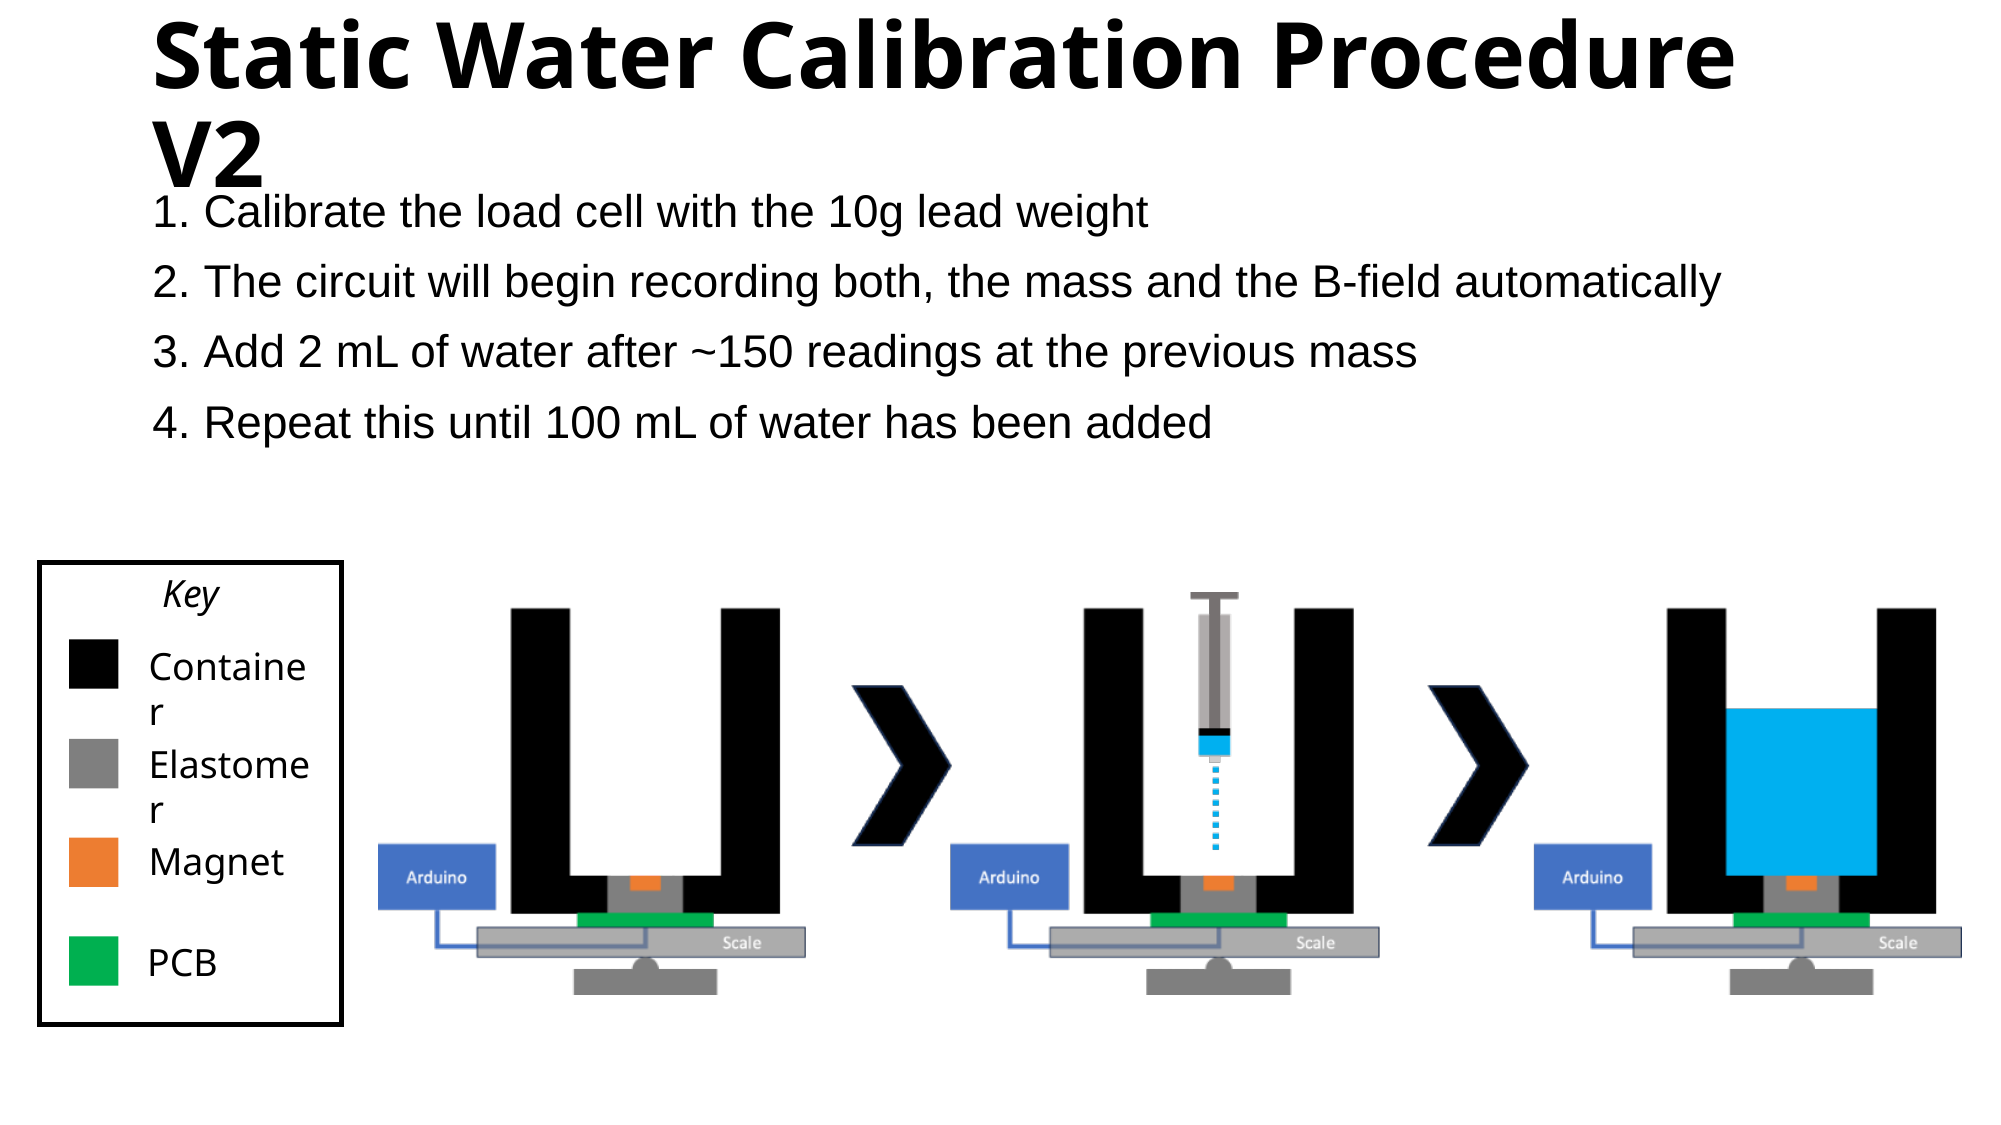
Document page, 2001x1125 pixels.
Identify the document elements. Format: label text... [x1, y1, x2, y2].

text_box Container [133, 635, 330, 733]
text_box [68, 935, 119, 987]
picture [378, 592, 1962, 995]
text_box [68, 837, 119, 888]
text_box [68, 638, 119, 690]
text_box PCB [132, 931, 328, 992]
text_box [68, 738, 119, 789]
title Static Water Calibration Procedure V2 [137, 0, 1863, 180]
text_box Elastomer [133, 733, 330, 831]
text_box Key [38, 561, 342, 1025]
list Calibrate the load cell with the 10g lead weight The circuit will begin recording both, the mass and the B-field automatically Add 2 mL of water after ~150 readings at the previous mass Repeat this until 100 mL of water has been added [137, 180, 1863, 653]
text_box Magnet [133, 831, 330, 891]
